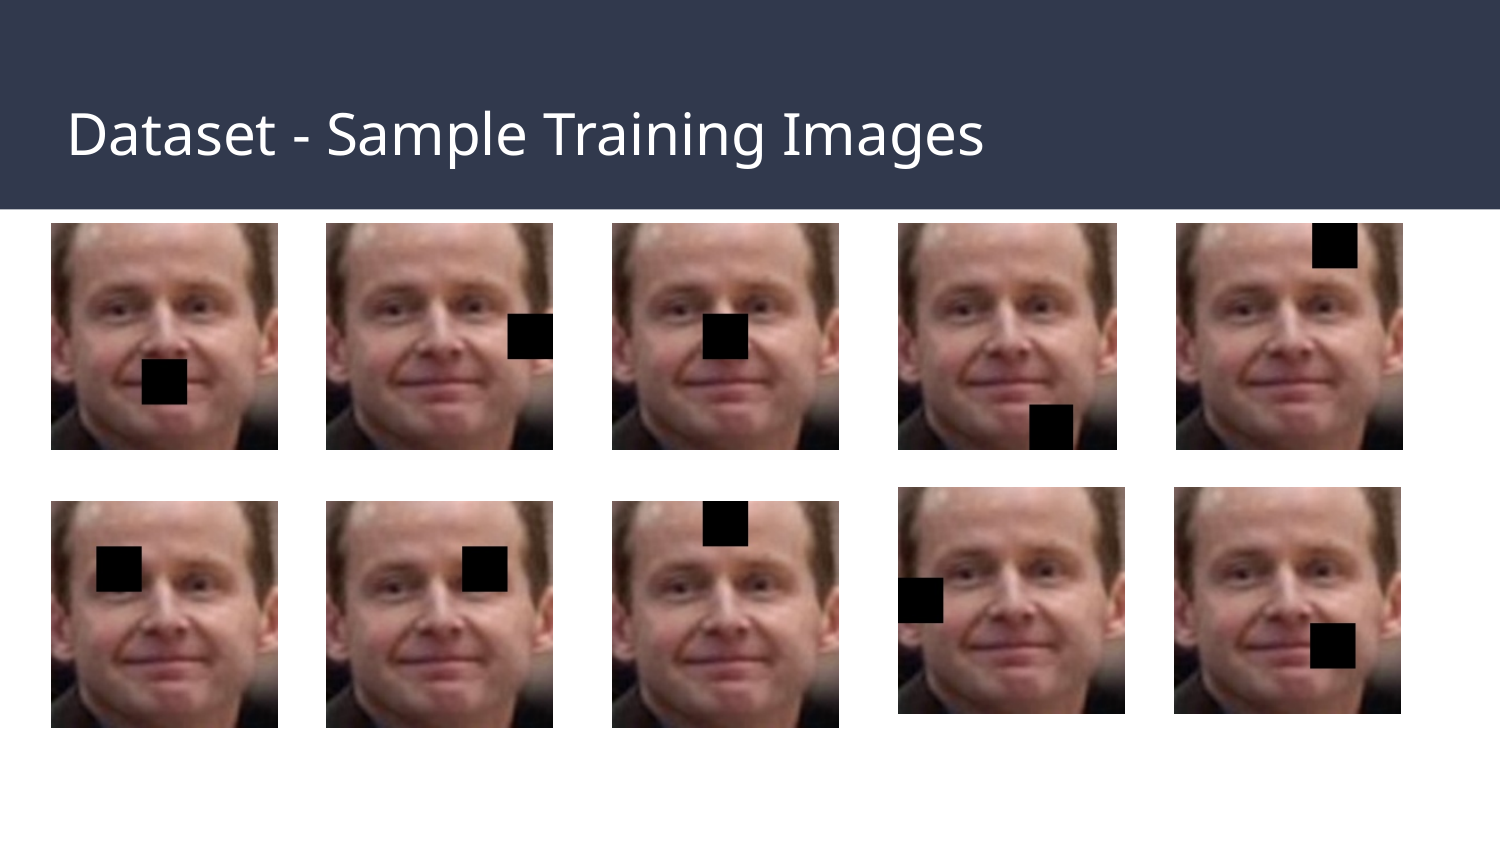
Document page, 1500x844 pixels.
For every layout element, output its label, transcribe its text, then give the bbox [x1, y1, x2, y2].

picture [898, 222, 1118, 450]
picture [326, 222, 554, 450]
picture [326, 500, 554, 728]
picture [898, 487, 1125, 715]
picture [612, 500, 840, 728]
picture [1173, 487, 1401, 715]
picture [50, 500, 278, 728]
picture [612, 222, 840, 450]
picture [1176, 222, 1403, 450]
title Dataset - Sample Training Images [51, 82, 1449, 185]
picture [50, 222, 278, 450]
